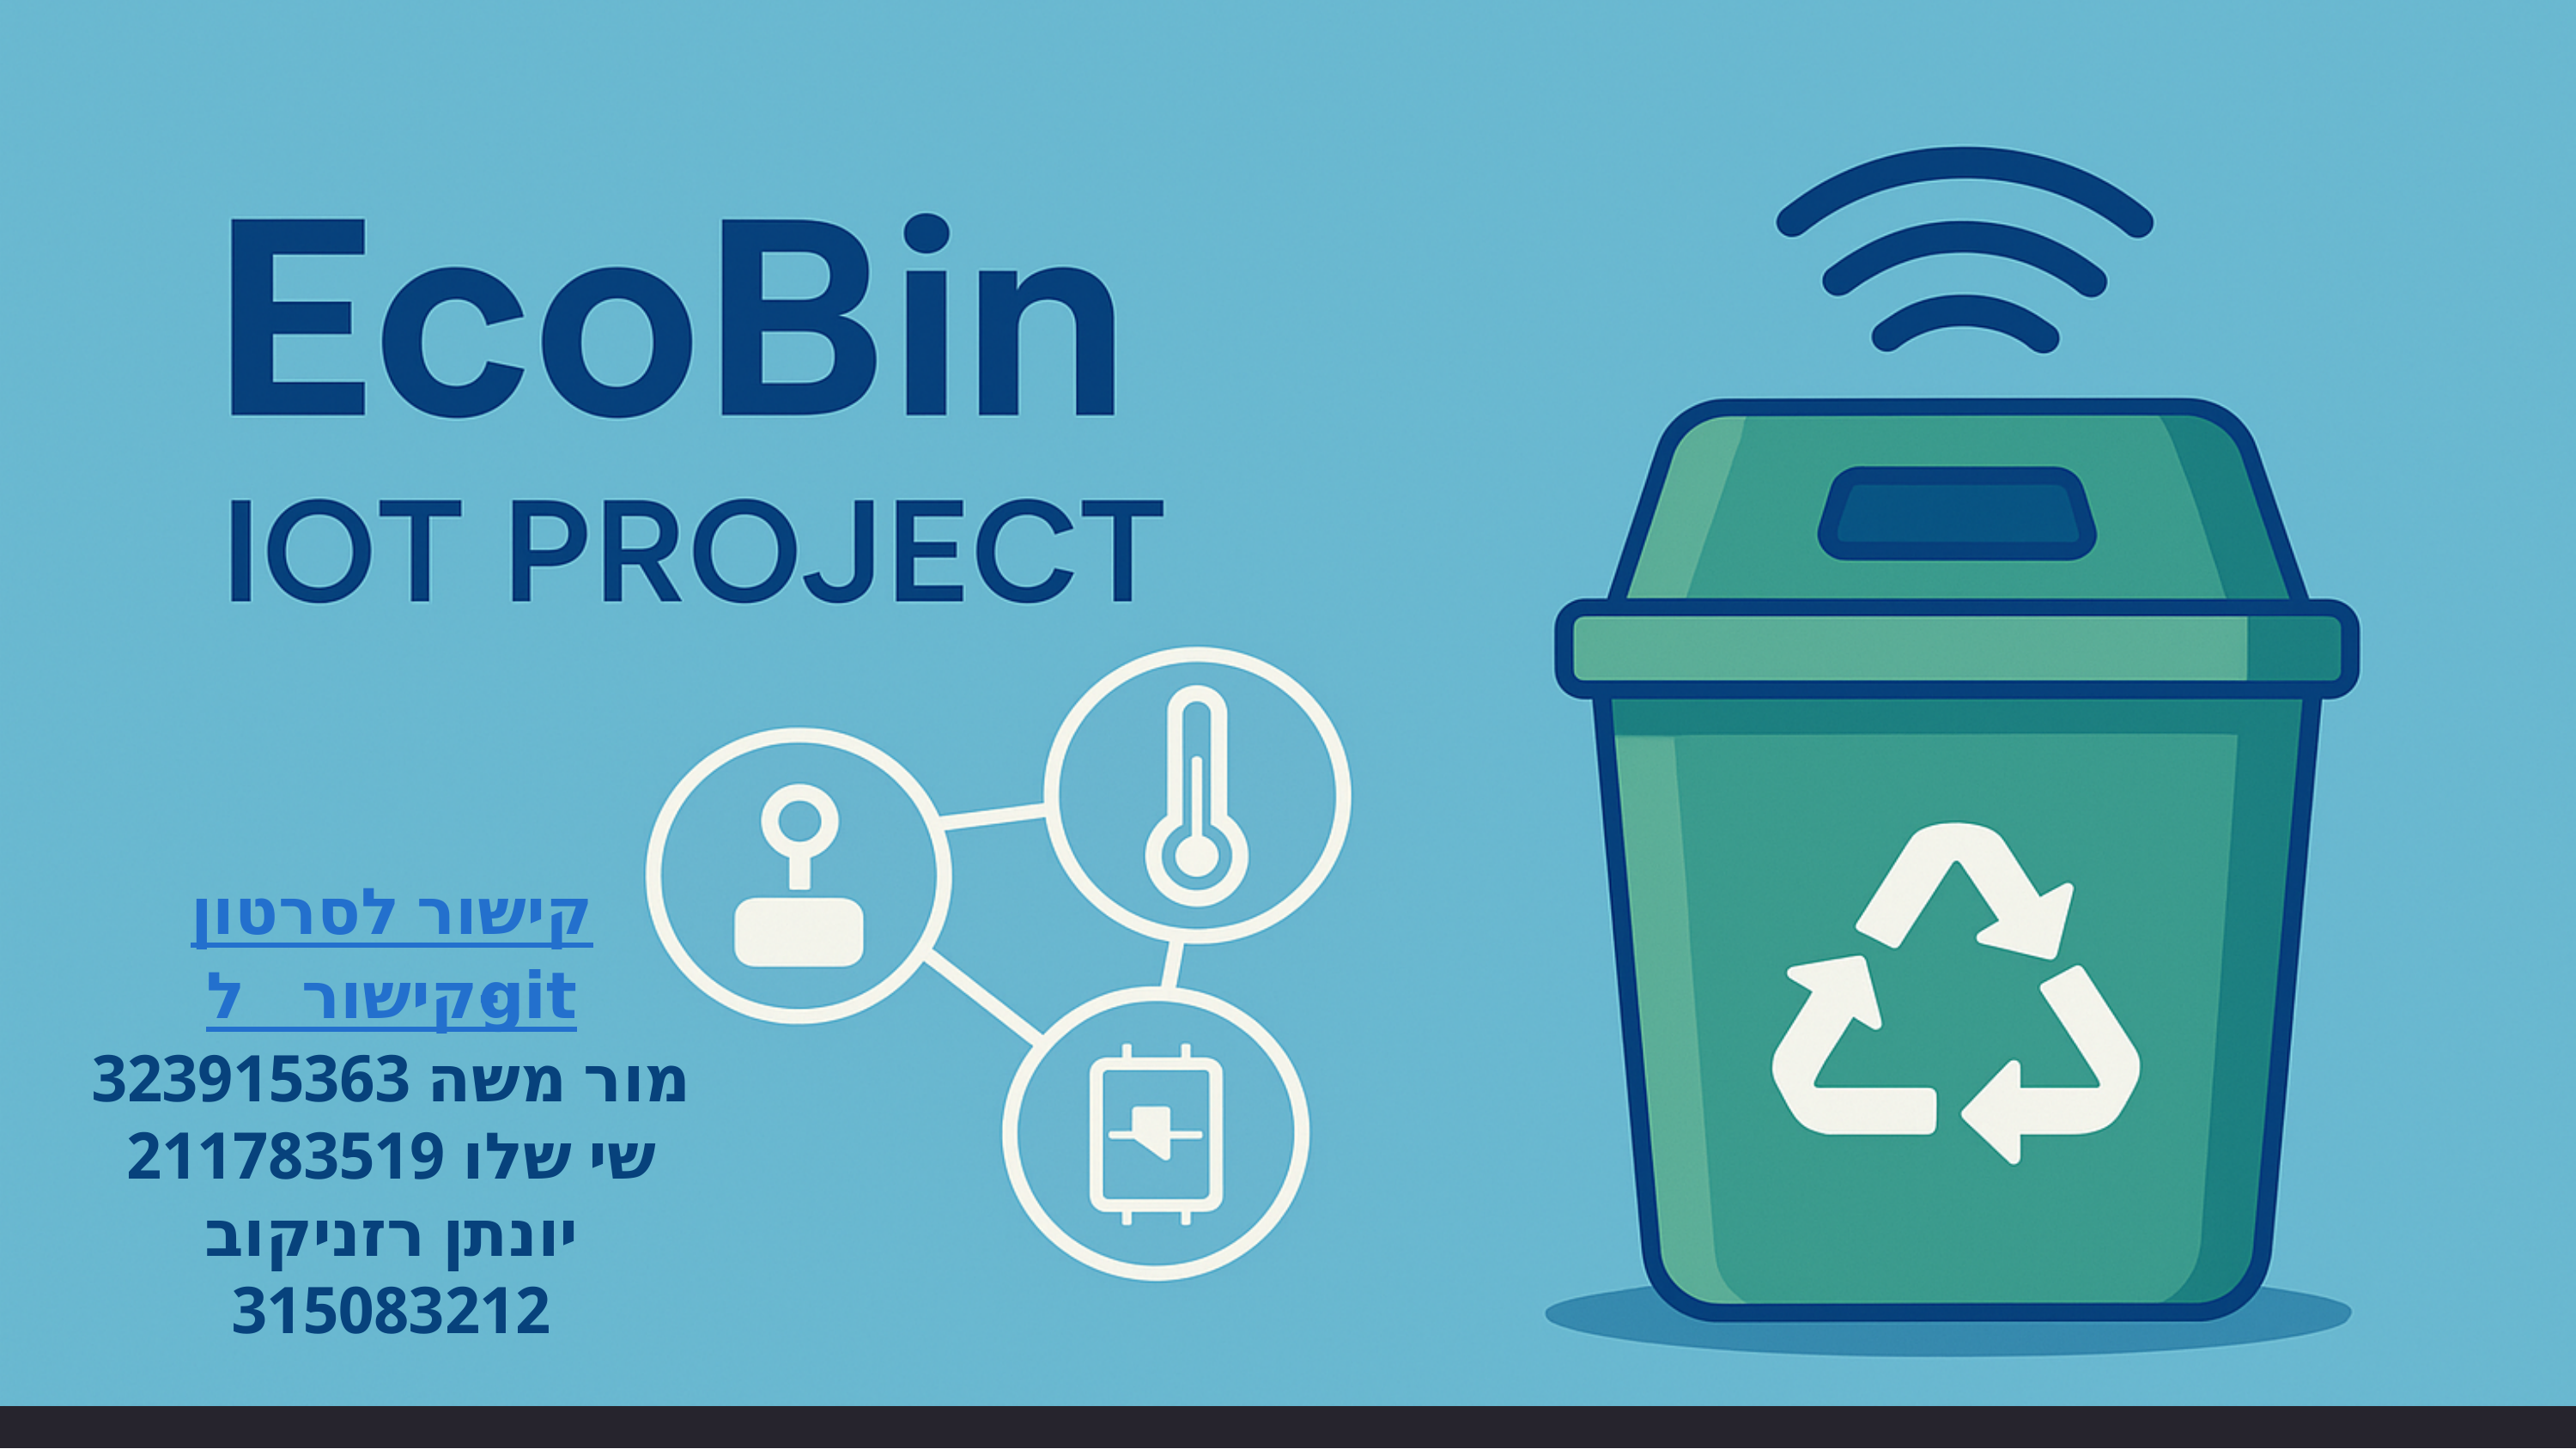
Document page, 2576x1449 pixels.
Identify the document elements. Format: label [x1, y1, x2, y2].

text_box [0, 1406, 2576, 1449]
picture [0, 0, 2576, 1406]
